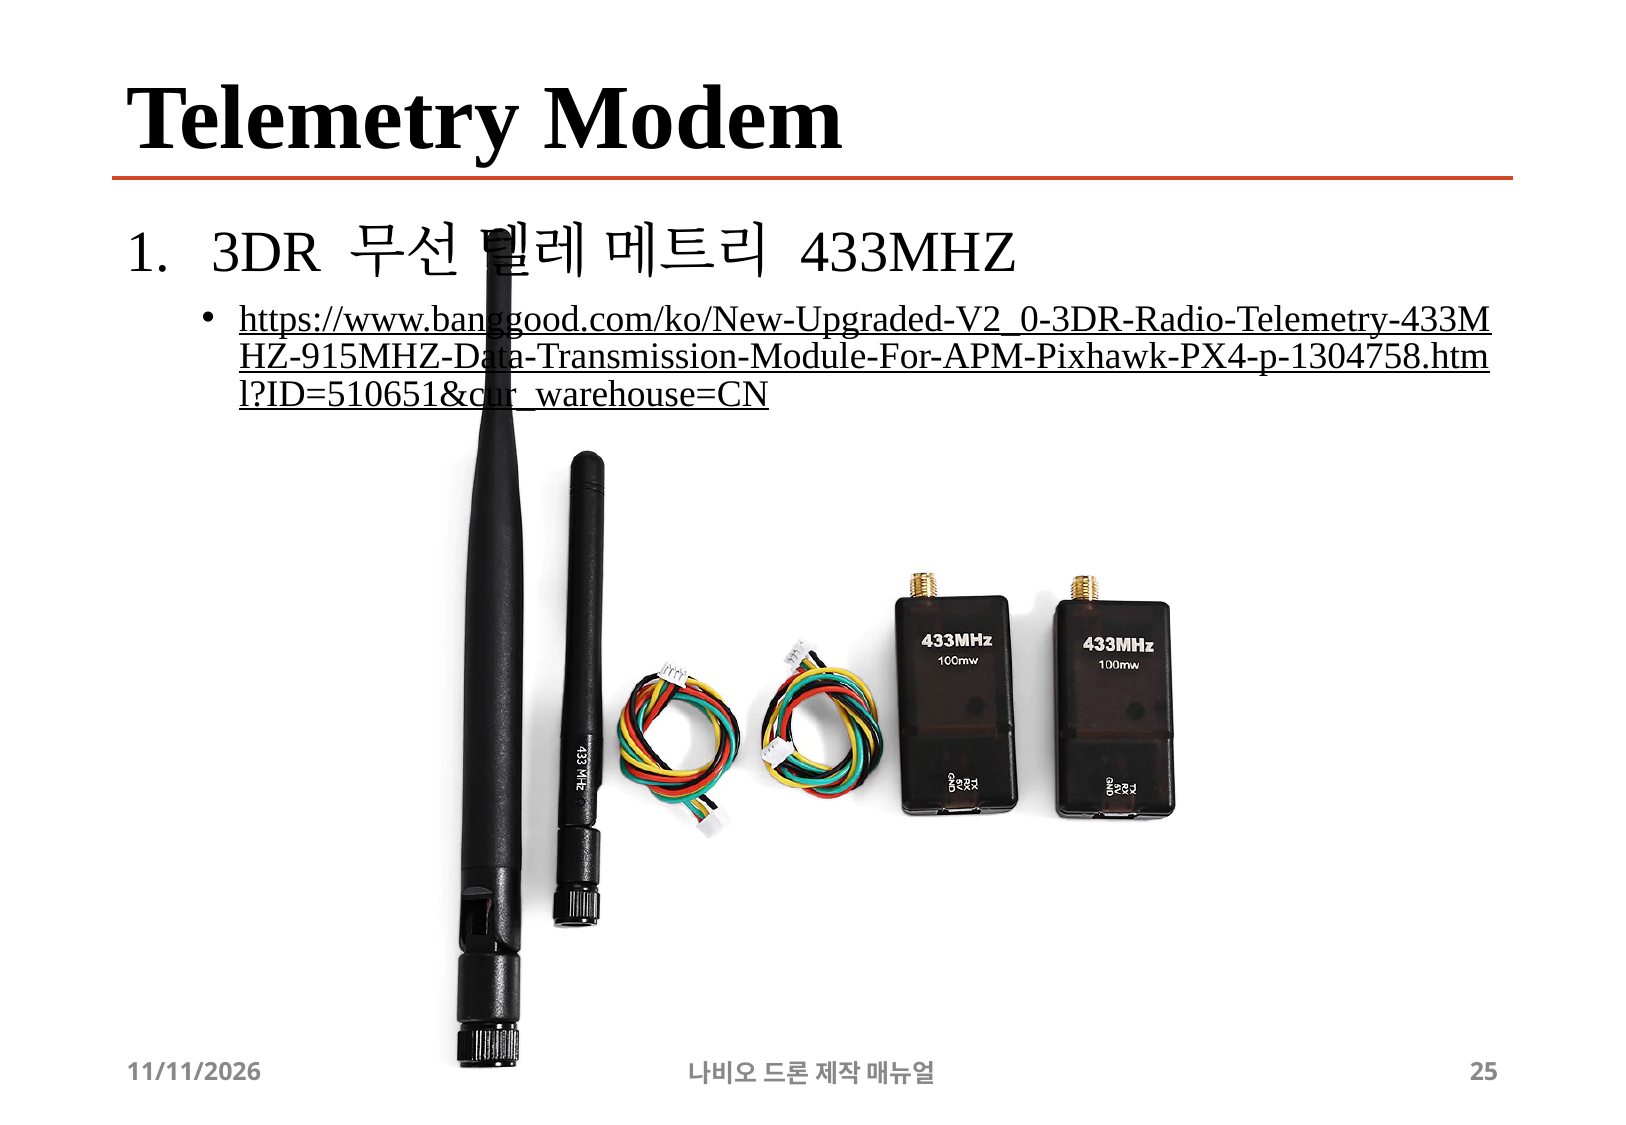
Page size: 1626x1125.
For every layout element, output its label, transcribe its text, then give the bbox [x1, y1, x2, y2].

picture [369, 205, 1256, 1093]
list 3DR 무선 텔레 메트리 433MHZ https://www.banggood.com/ko/New-Upgraded-V2_0-3DR-Radio-Telemetry-433MHZ-915MHZ-Data-Transmission-Module-For-APM-Pixhawk-PX4-p-1304758.html?ID=510651&cur_warehouse=CN [111, 205, 368, 552]
title Telemetry Modem [111, 59, 1514, 179]
list 3DR 무선 텔레 메트리 433MHZ https://www.banggood.com/ko/New-Upgraded-V2_0-3DR-Radio-Telemetry-433MHZ-915MHZ-Data-Transmission-Module-For-APM-Pixhawk-PX4-p-1304758.html?ID=510651&cur_warehouse=CN [1256, 205, 1514, 552]
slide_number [111, 1042, 303, 1103]
slide_number 25 [1433, 1042, 1514, 1103]
